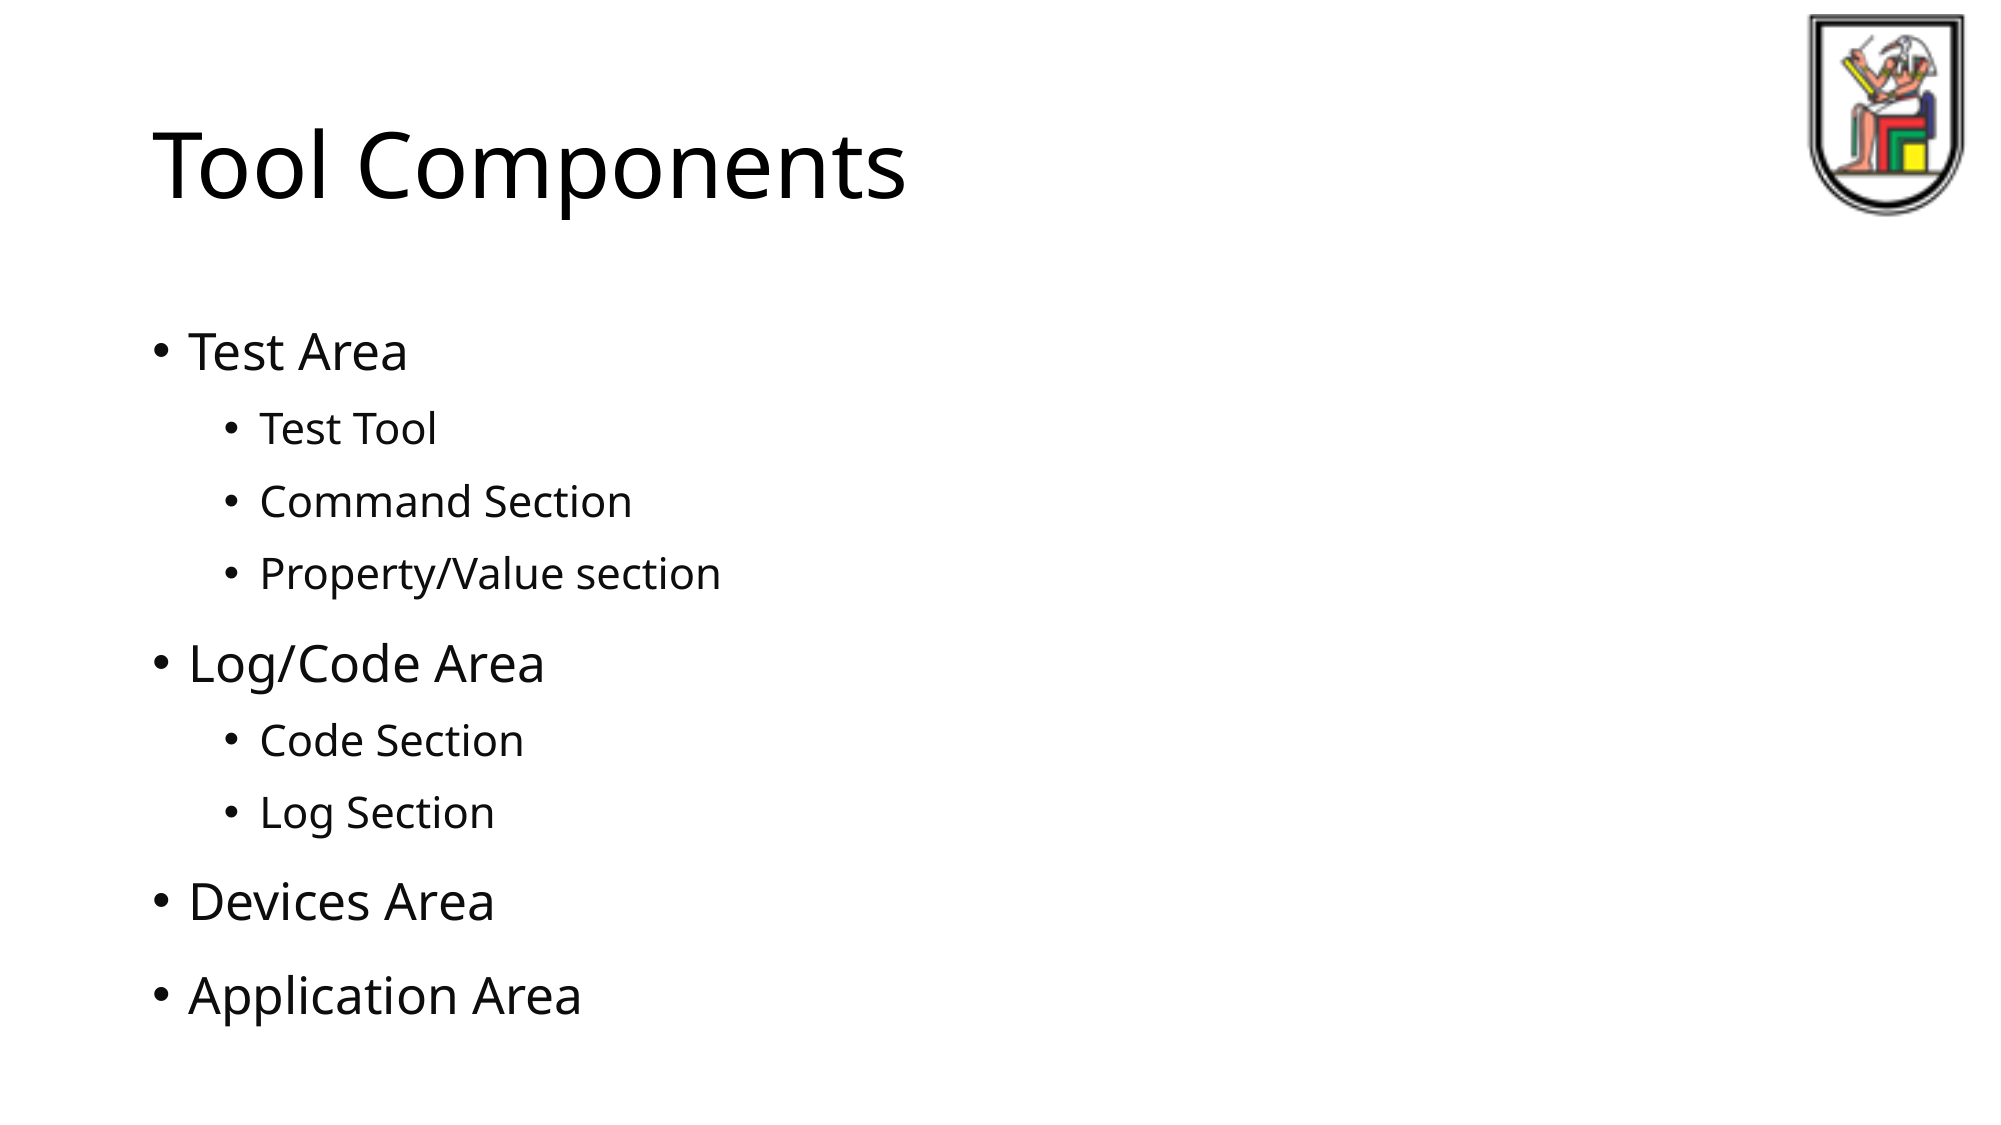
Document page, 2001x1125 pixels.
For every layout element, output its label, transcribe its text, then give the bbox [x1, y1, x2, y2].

list Test Area Test Tool Command Section Property/Value section Log/Code Area Code Section Log Section Devices Area Application Area [137, 299, 1863, 1040]
picture [1800, 14, 1973, 240]
title Tool Components [137, 59, 1863, 278]
